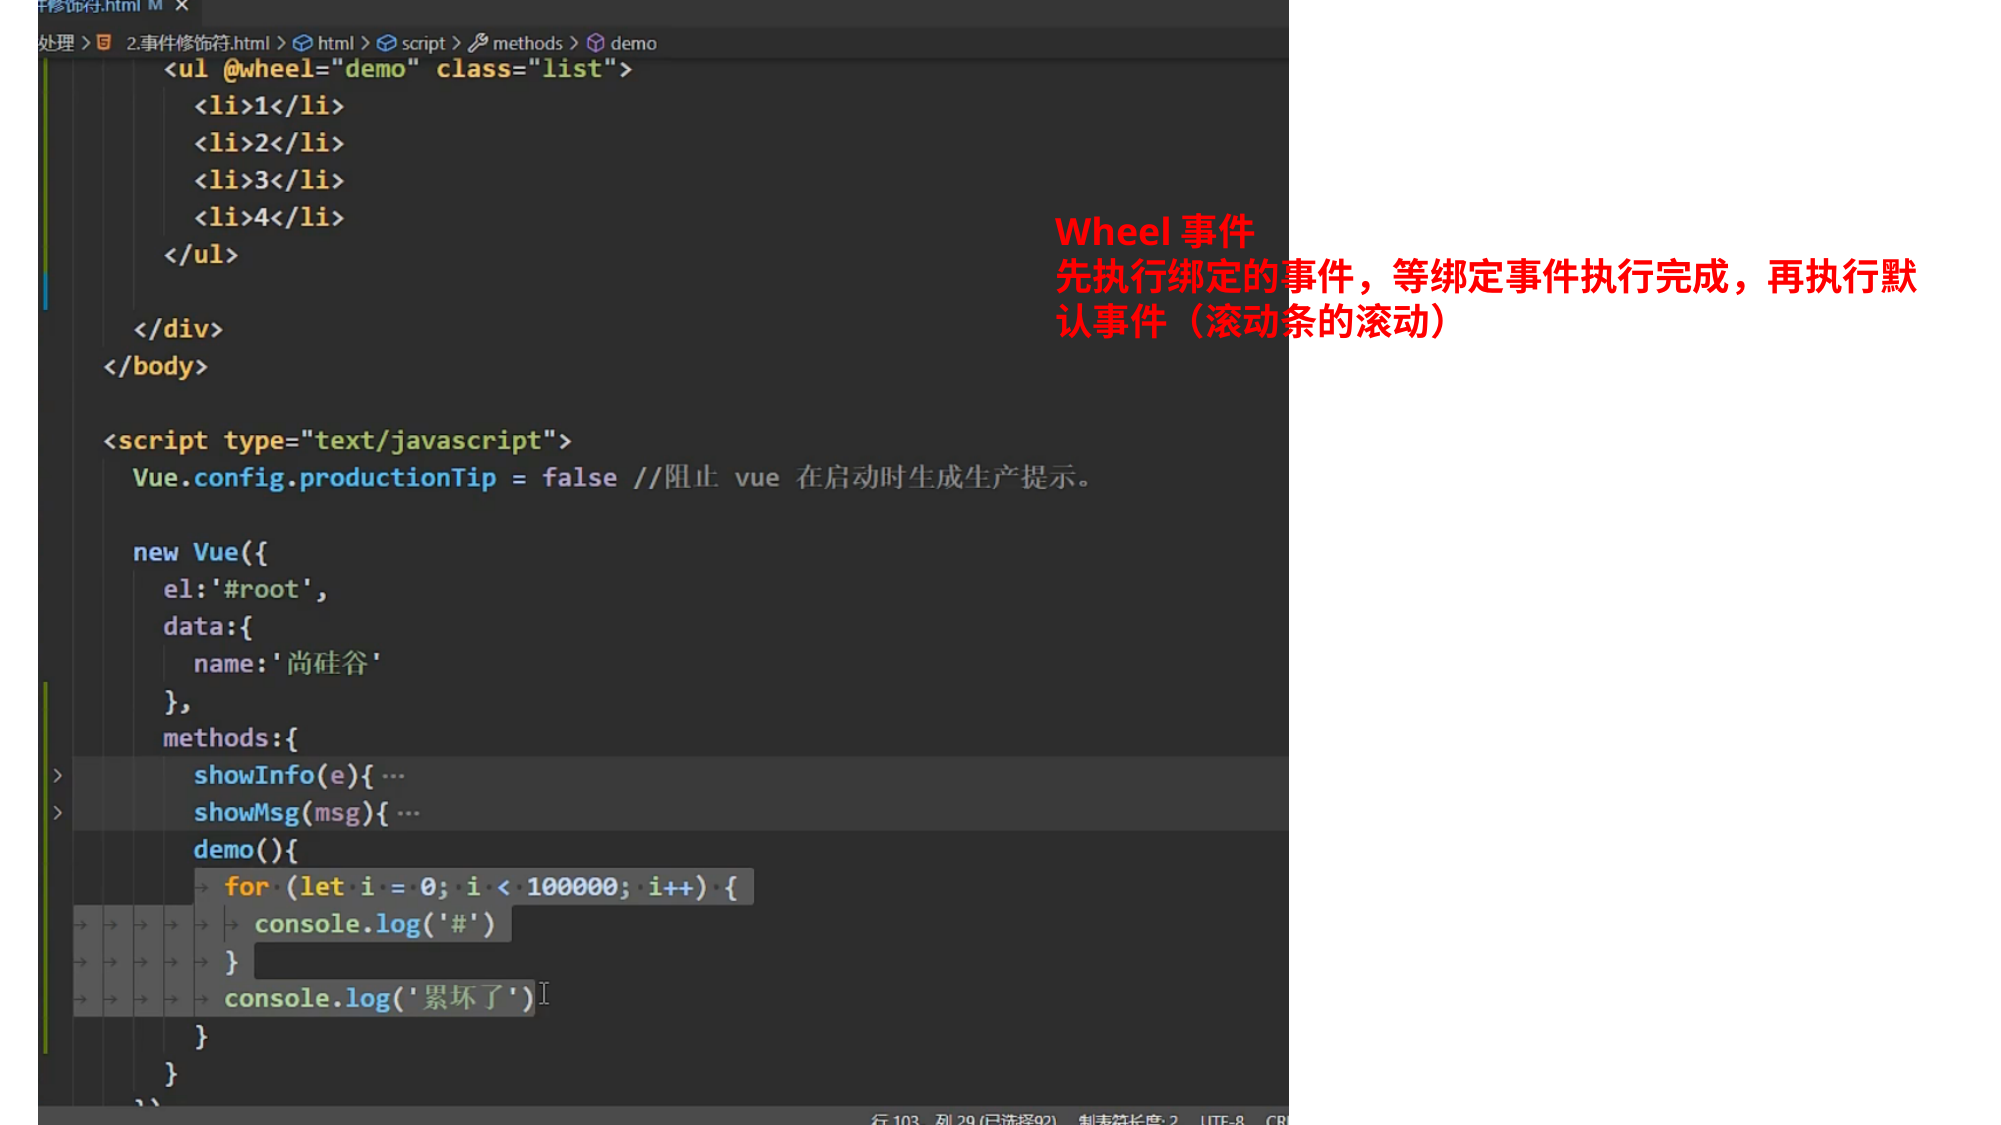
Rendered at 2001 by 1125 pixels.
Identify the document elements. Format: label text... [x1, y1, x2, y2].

picture [38, 0, 1289, 1125]
text_box Wheel事件 先执行绑定的事件，等绑定事件执行完成，再执行默认事件（滚动条的滚动） [1289, 201, 1962, 351]
